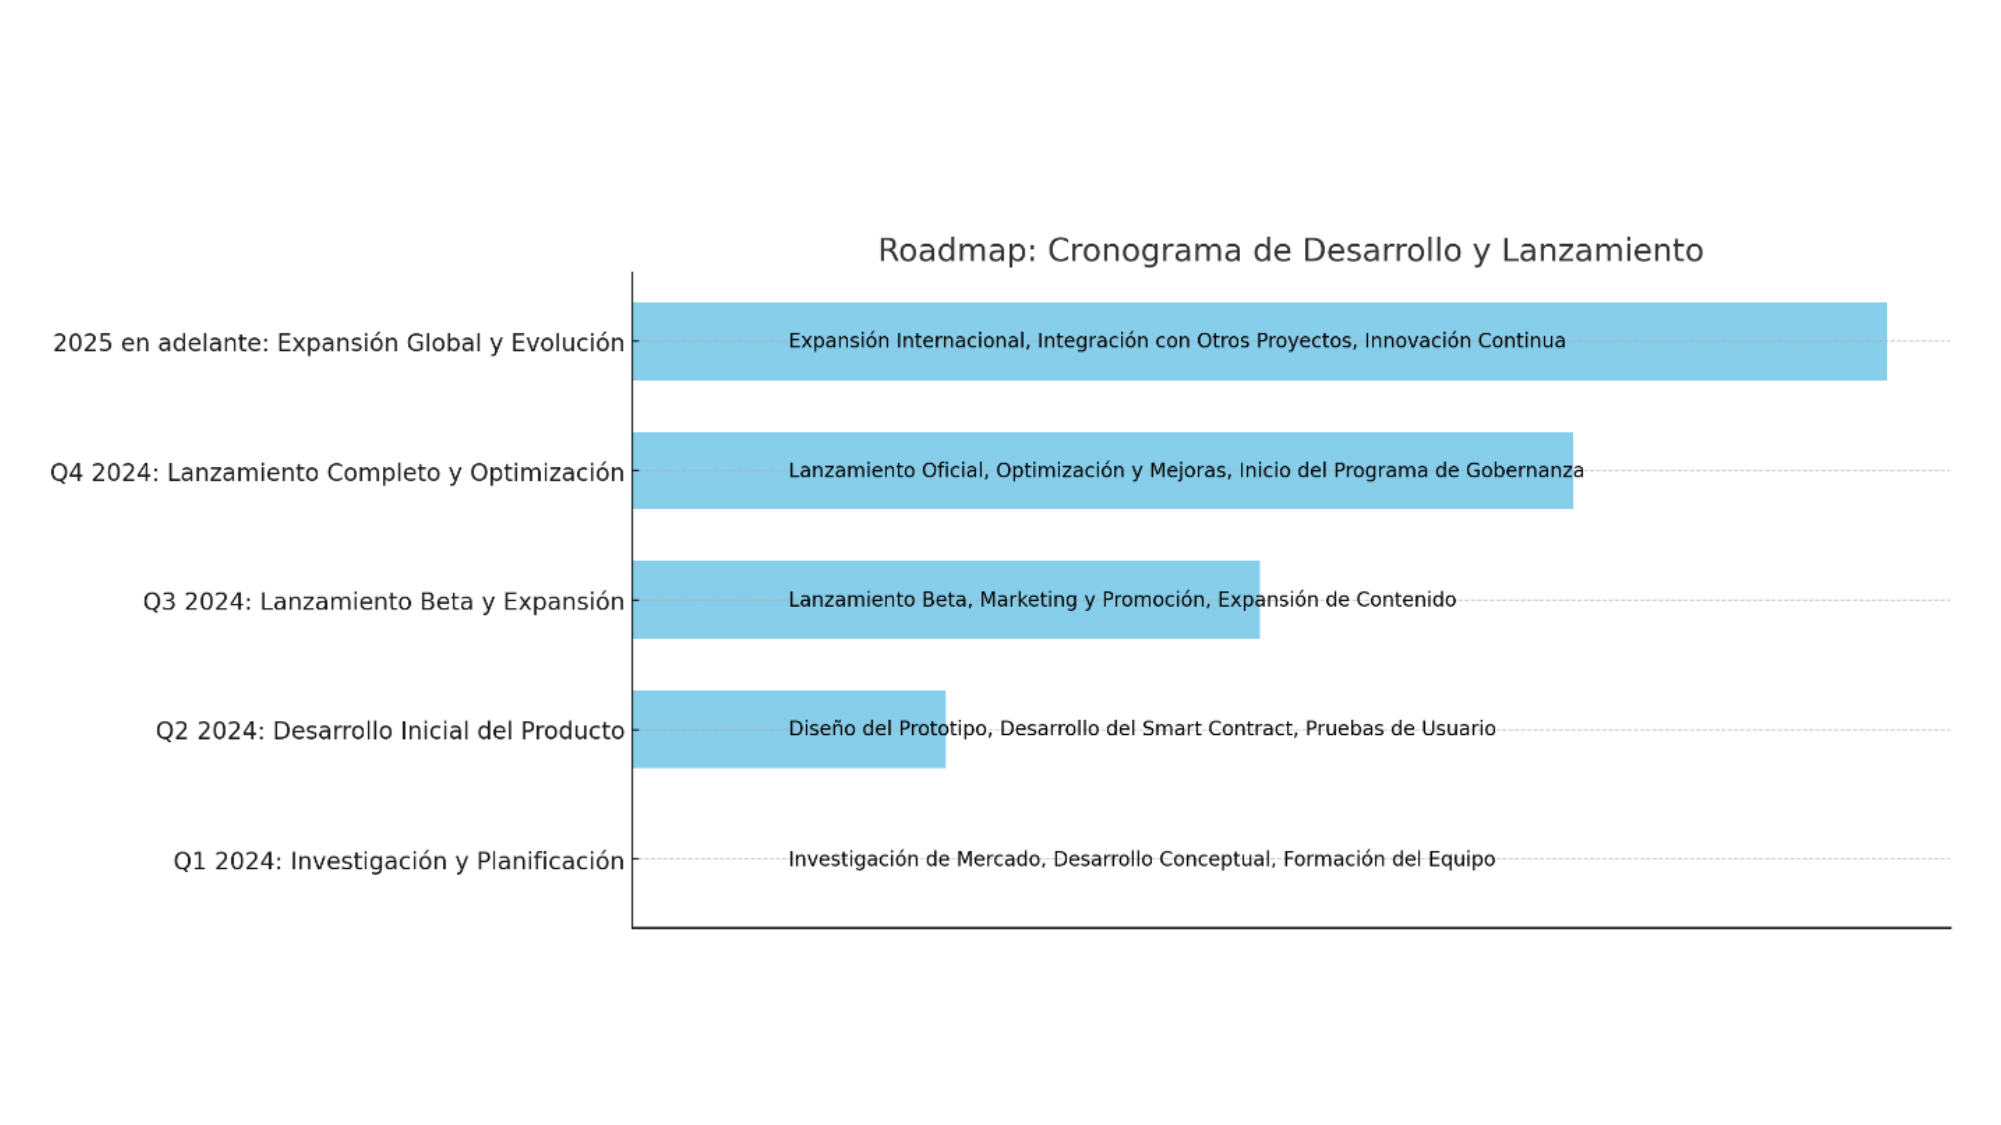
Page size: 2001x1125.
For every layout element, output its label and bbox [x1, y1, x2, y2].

picture [36, 223, 1964, 942]
